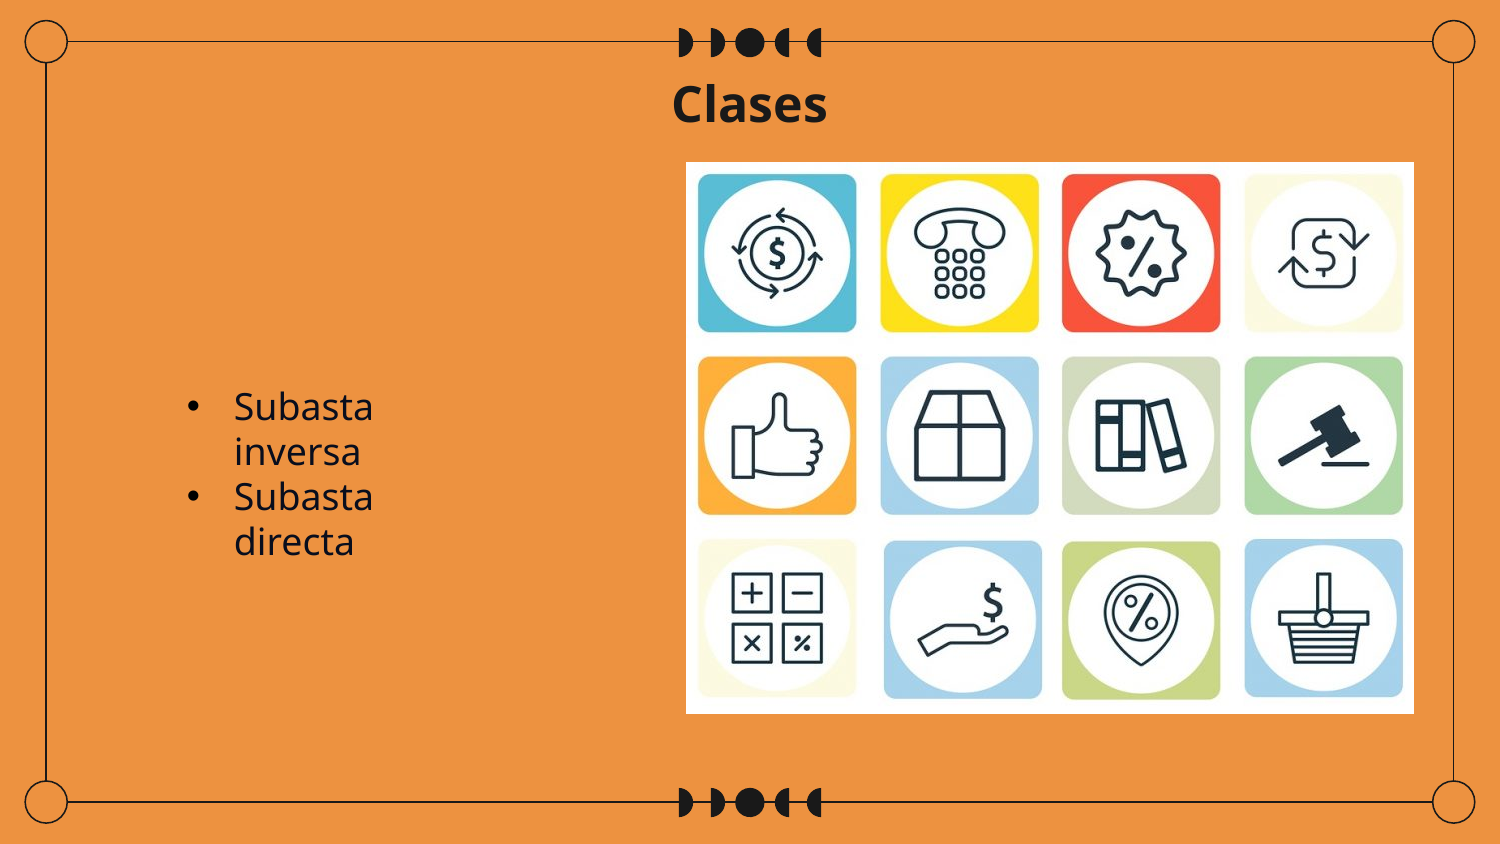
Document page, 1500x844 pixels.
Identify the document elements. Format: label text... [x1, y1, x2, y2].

picture [686, 162, 1415, 714]
text_box Subasta inversa Subasta directa [172, 375, 504, 501]
title Clases [118, 55, 1382, 150]
